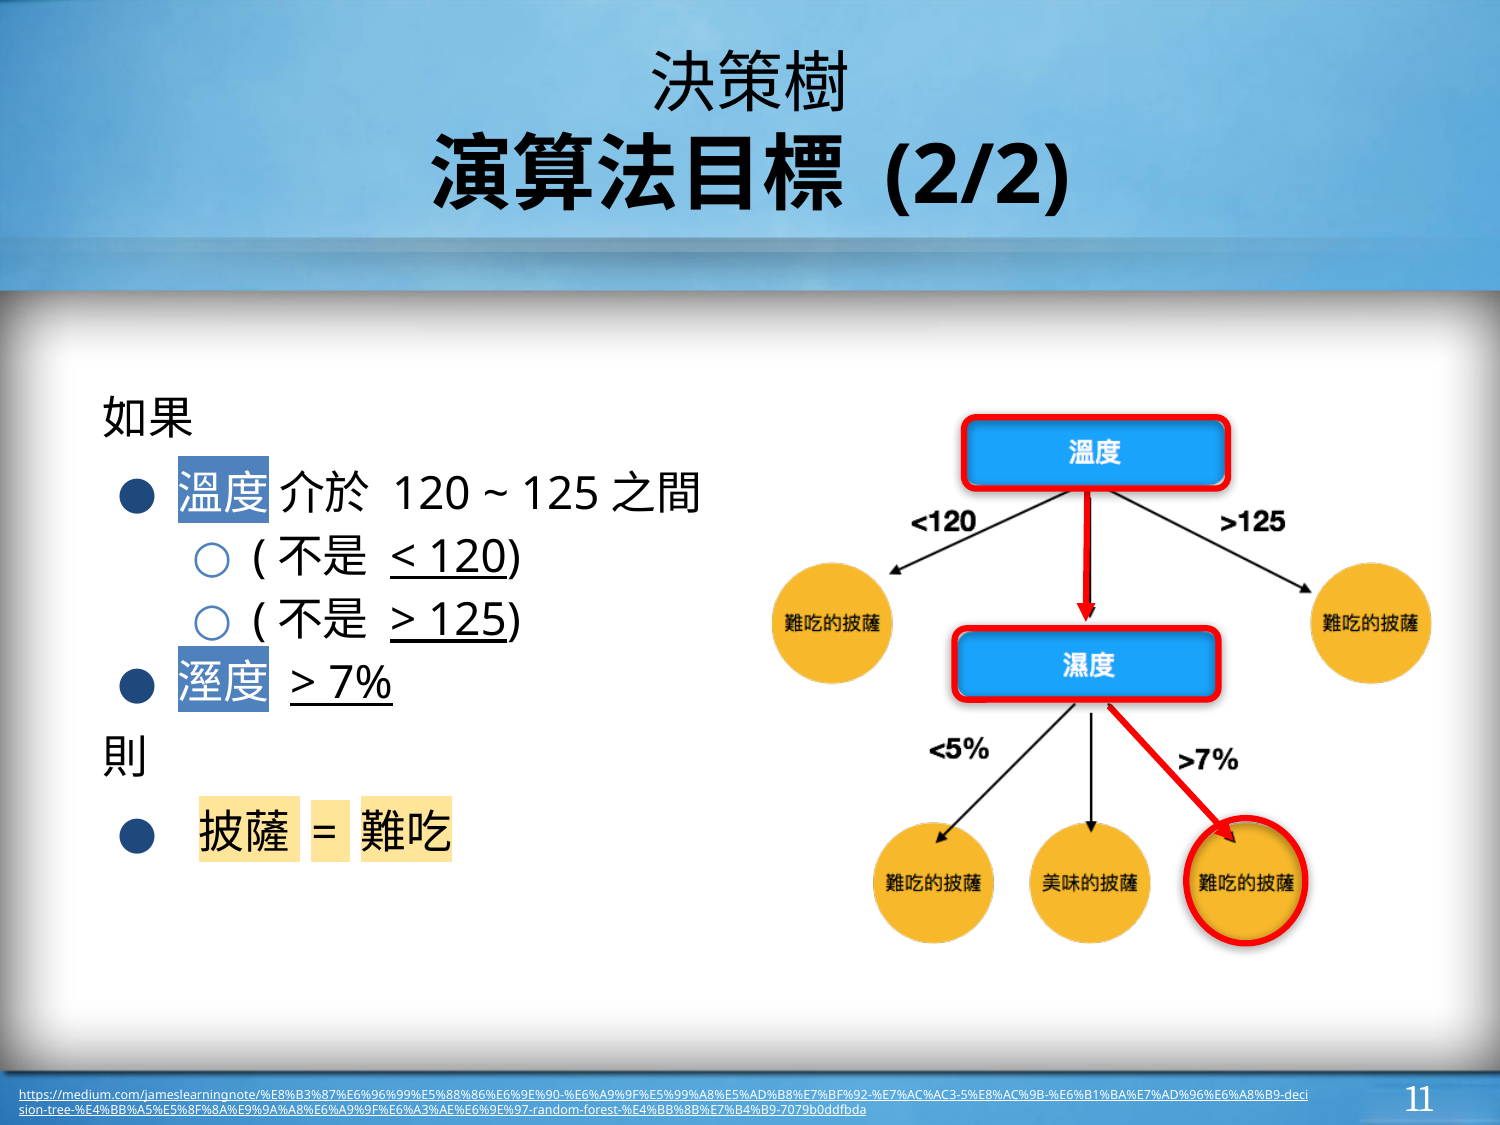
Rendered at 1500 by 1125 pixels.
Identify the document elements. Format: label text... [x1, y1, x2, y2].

picture [0, 0, 1500, 1125]
slide_number ‹#› [1350, 1074, 1488, 1118]
title 決策樹 演算法目標 (2/2) [78, 27, 1422, 232]
subtitle https://medium.com/jameslearningnote/%E8%B3%87%E6%96%99%E5%88%86%E6%9E%90-%E6%A9%9F%E5%99%A8%E5%AD%B8%E7%BF%92-%E7%AC%AC3-5%E8%AC%9B-%E6%B1%BA%E7%AD%96%E6%A8%B9-decision-tree-%E4%BB%A5%E5%8F%8A%E9%9A%A8%E6%A9%9F%E6%A3%AE%E6%9E%97-random-forest-%E4%BB%8B%E7%B4%B9-7079b0ddfbda [3, 1080, 1325, 1125]
list 如果 溫度 介於 120 ~ 125之間 (不是 < 120) (不是 > 125) 溼度 > 7% 則 披薩 = 難吃 [87, 293, 747, 1067]
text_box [1108, 705, 1234, 842]
